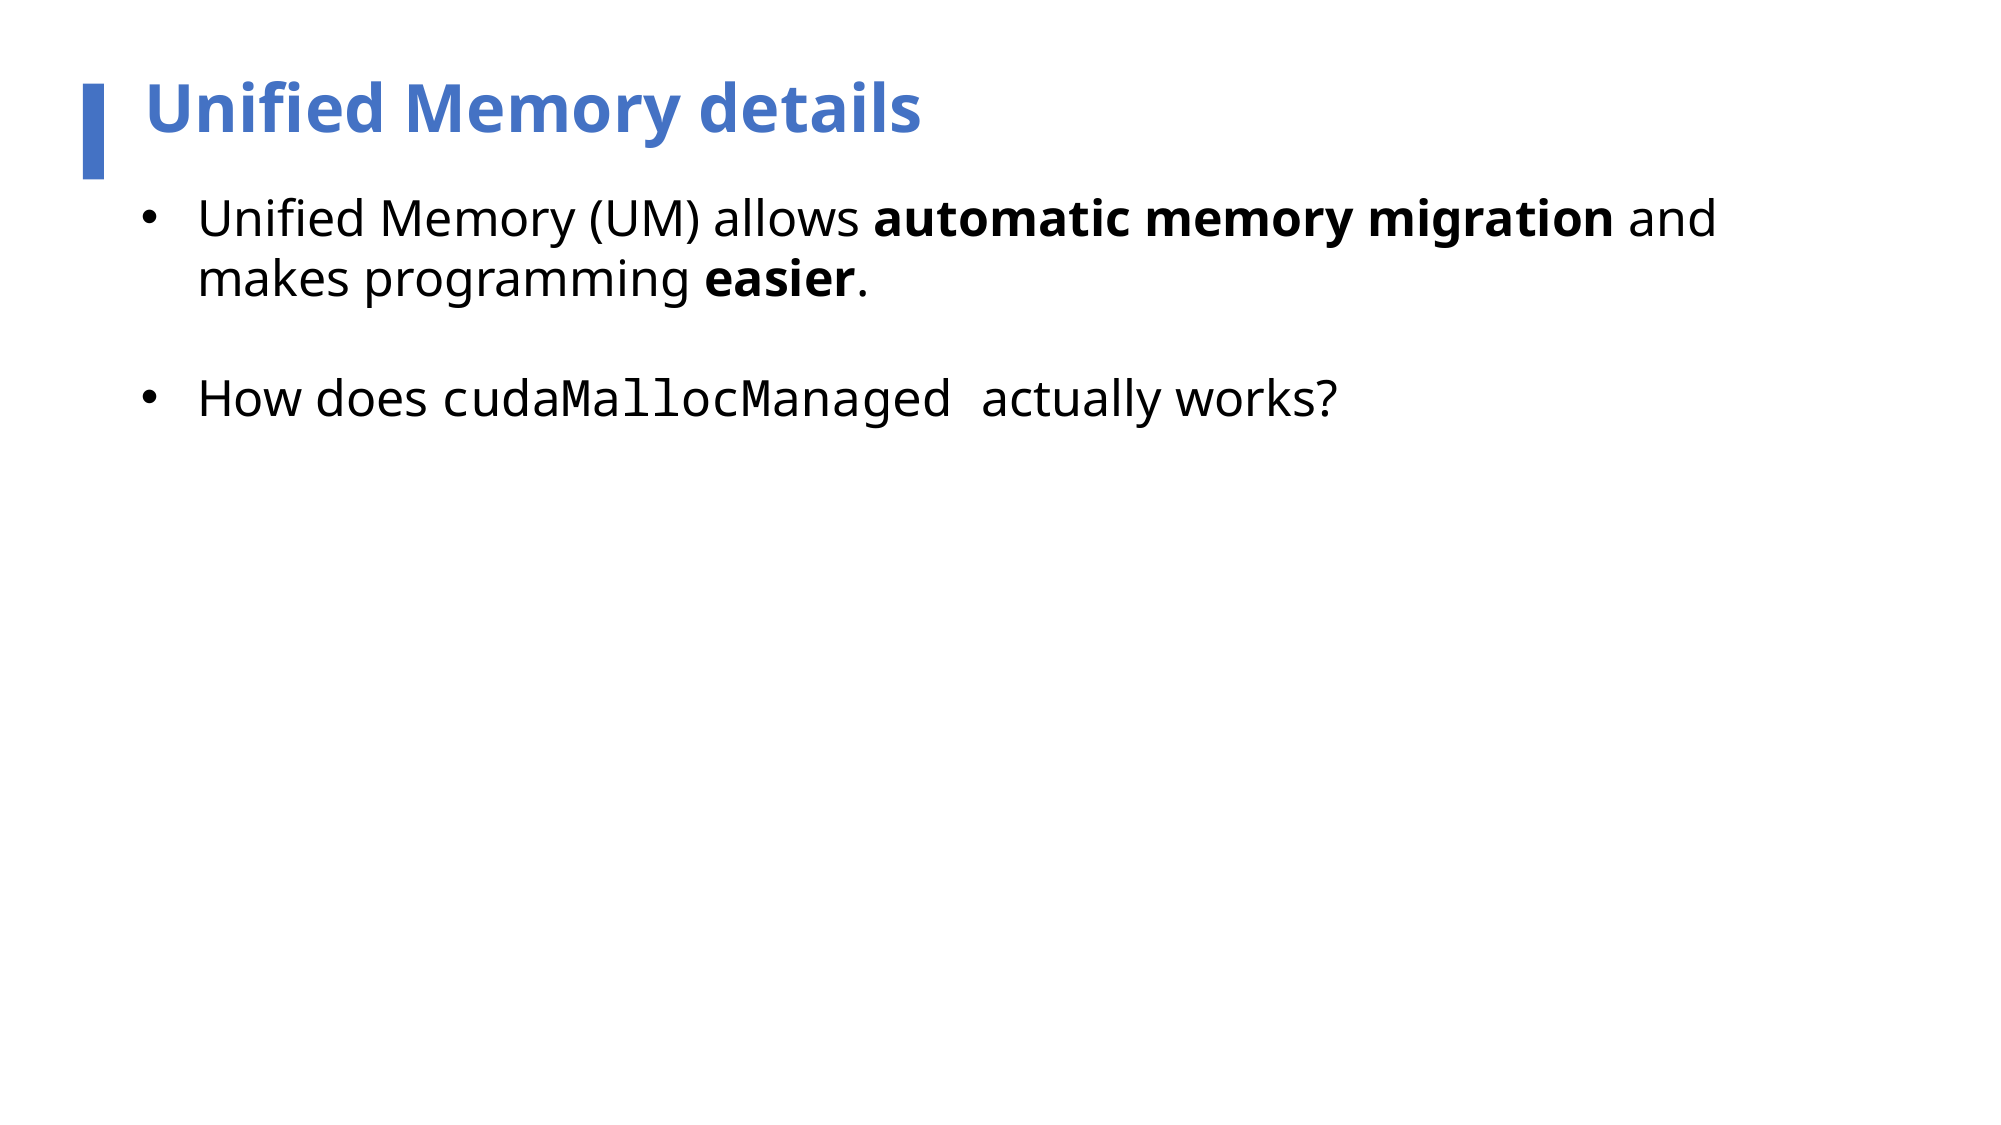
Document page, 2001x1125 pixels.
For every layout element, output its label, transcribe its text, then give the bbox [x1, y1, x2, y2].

text_box Unified Memory details [129, 58, 1453, 154]
text_box [82, 82, 105, 180]
text_box Unified Memory (UM) allows automatic memory migration and makes programming easier. How does cudaMallocManaged actually works? [126, 179, 1825, 735]
